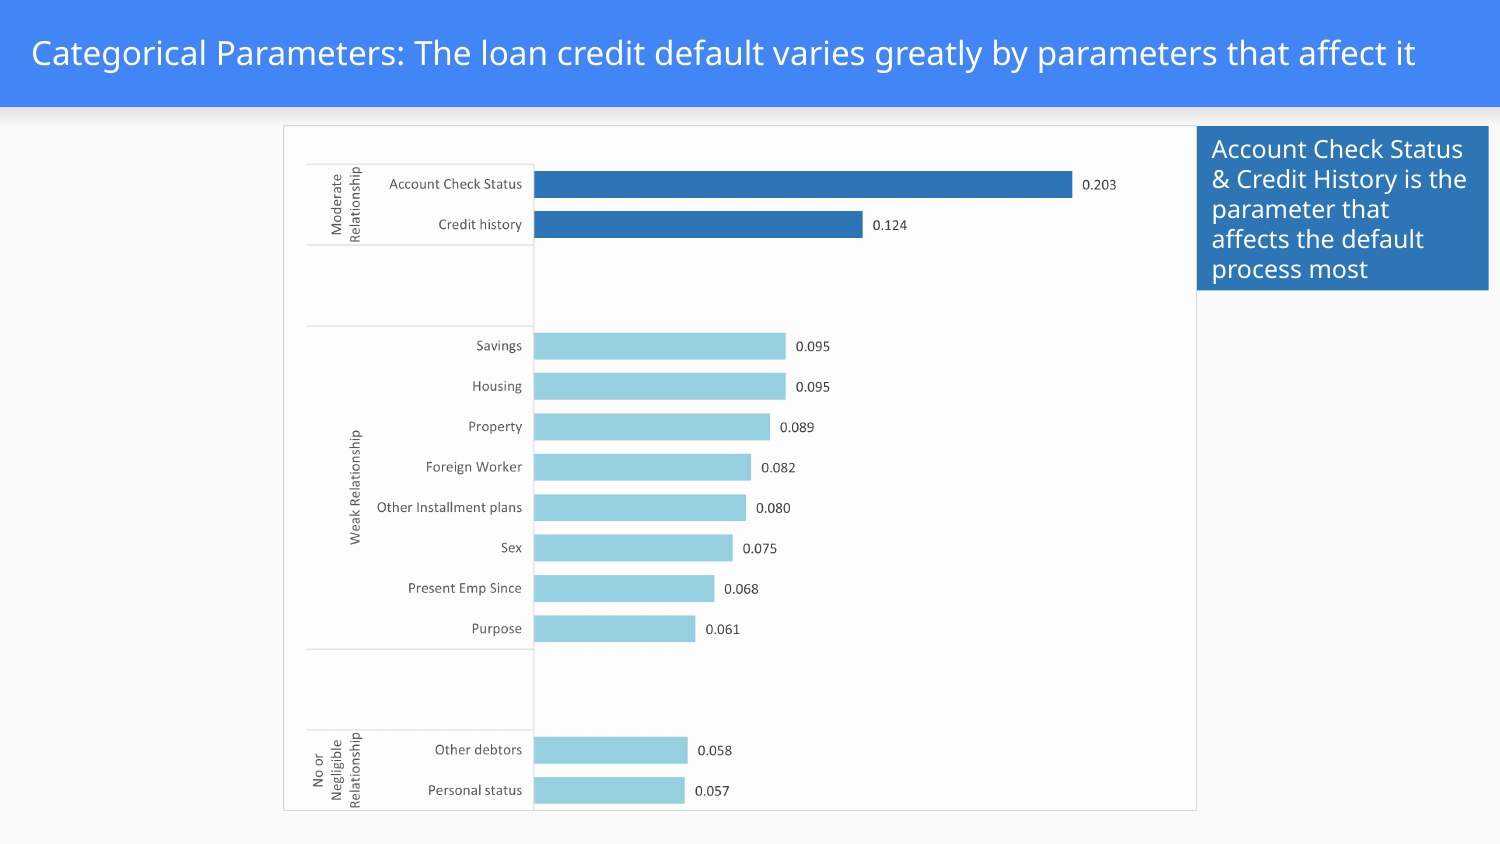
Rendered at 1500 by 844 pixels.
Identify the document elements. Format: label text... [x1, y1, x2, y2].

title Categorical Parameters: The loan credit default varies greatly by parameters that affect it [16, 2, 1464, 102]
text_box Account Check Status & Credit History is the parameter that affects the default process most [1199, 126, 1489, 291]
picture [282, 125, 1198, 811]
